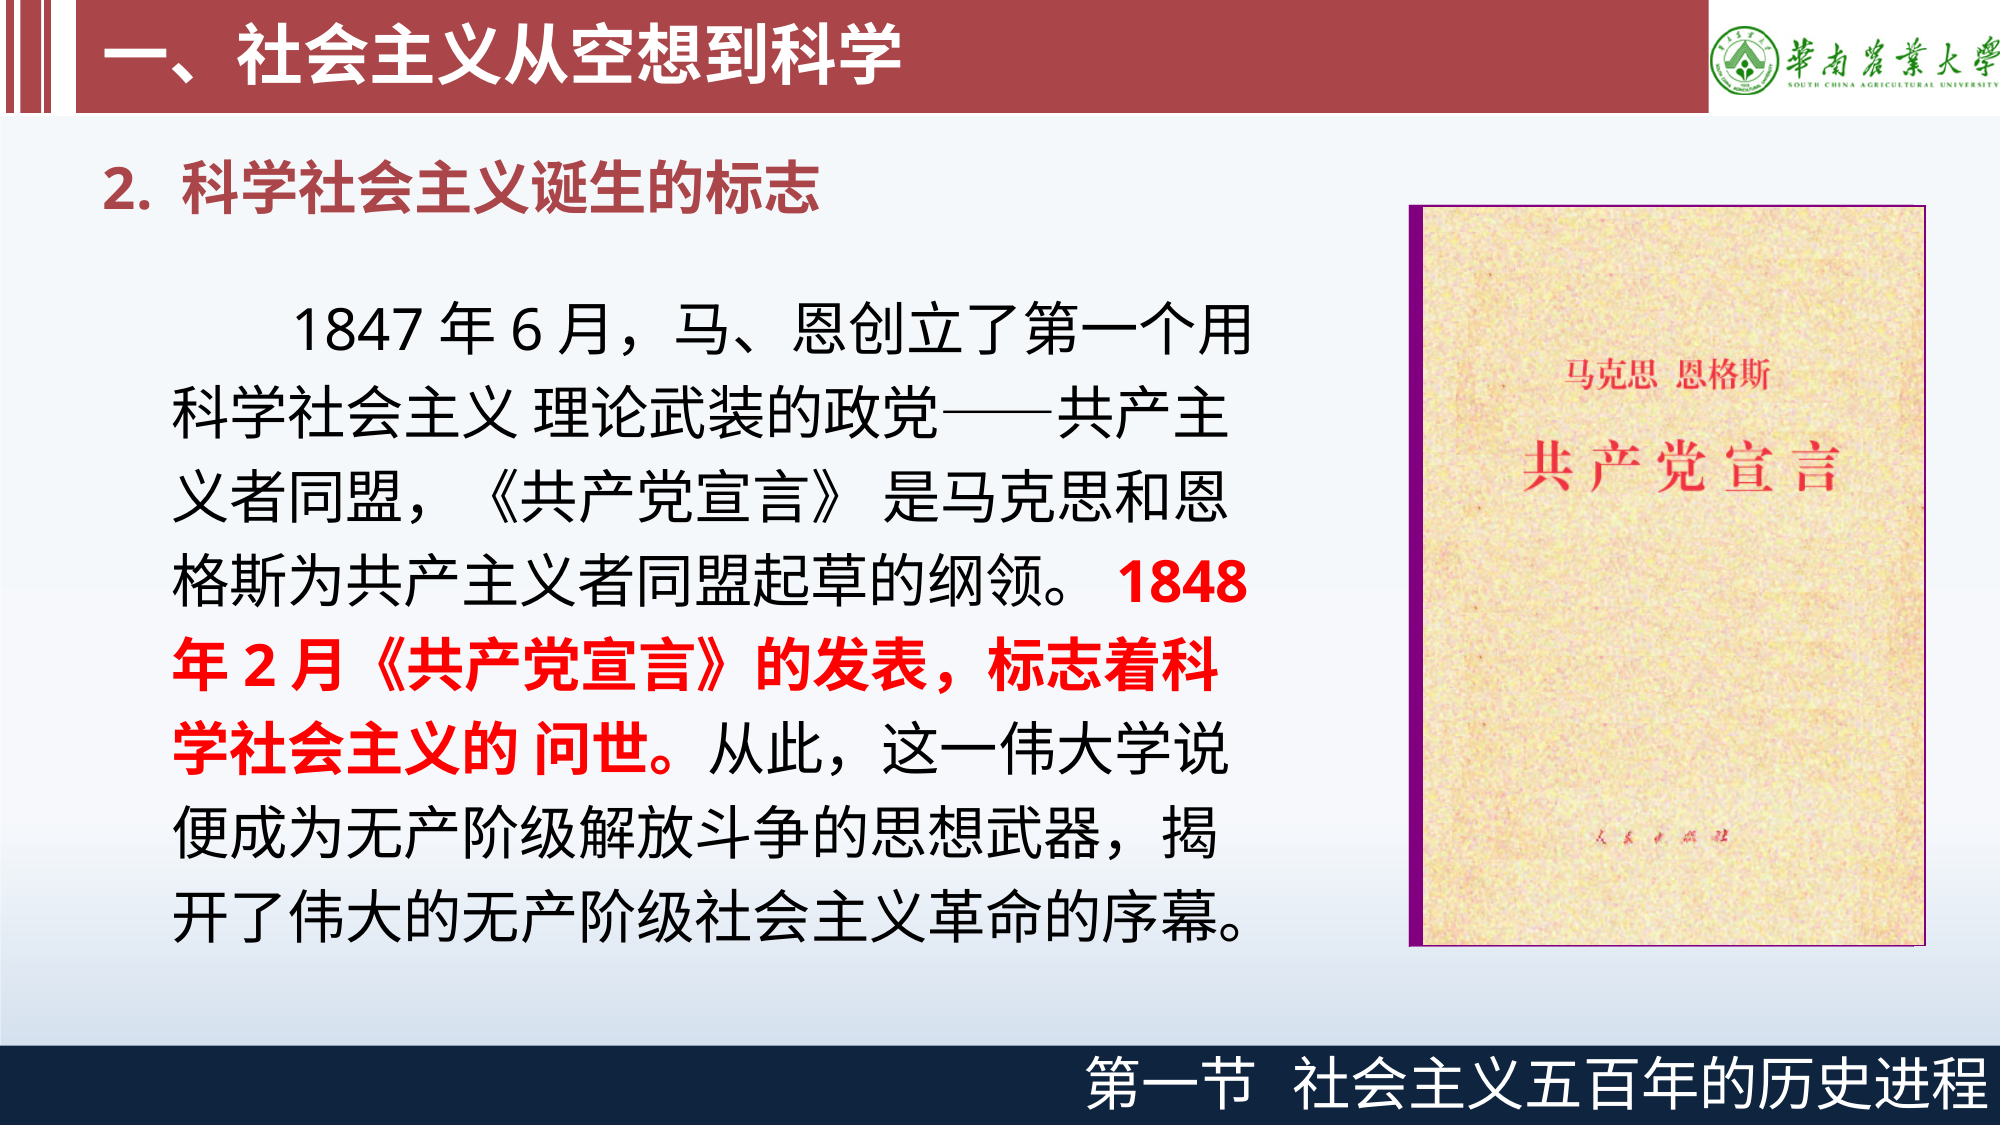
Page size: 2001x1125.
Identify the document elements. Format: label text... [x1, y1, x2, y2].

text_box 社会主义五百年的历史进程 [1290, 1044, 1994, 1118]
picture [1422, 206, 1925, 945]
title 一、社会主义从空想到科学 [100, 10, 942, 148]
picture [1710, 26, 2000, 95]
text_box 第一节 [1081, 1044, 1261, 1118]
text_box 2. 科学社会主义诞生的标志 1847年6月，马、恩创立了第一个用科学社会主义 理论武装的政党——共产主义者同盟，《共产党宣言》 是马克思和恩格斯为共产主义者同盟起草的纲领。1848 年2月《共产党宣言》的发表，标志着科学社会主义的 问世。从此，这一伟大学说便成为无产阶级解放斗争的思想武器，揭开了伟大的无产阶级社会主义革命的序幕。 [100, 148, 1315, 951]
text_box [0, 1045, 2000, 1125]
text_box [0, 116, 2000, 1045]
